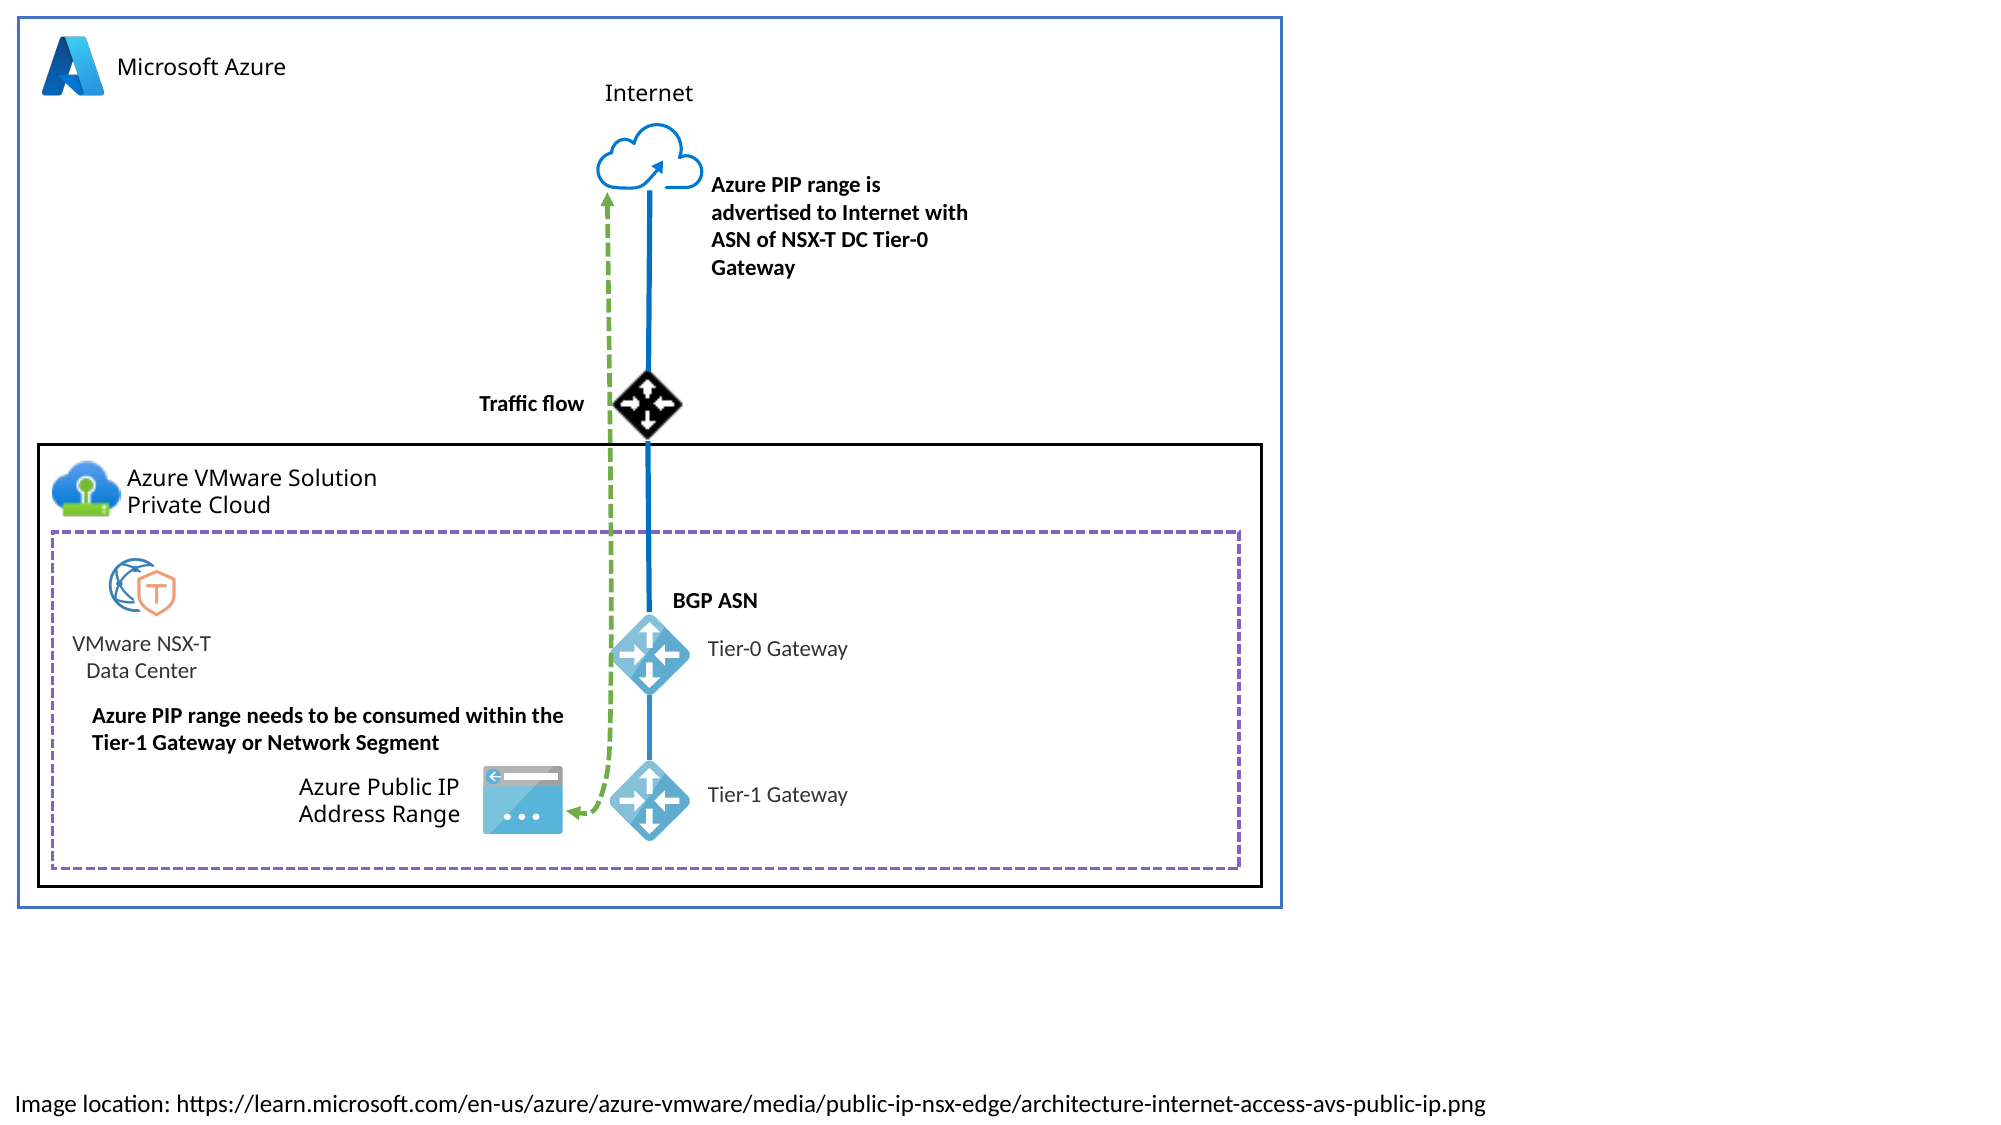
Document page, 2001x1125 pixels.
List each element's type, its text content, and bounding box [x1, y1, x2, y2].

text_box Image location: https://learn.microsoft.com/en-us/azure/azure-vmware/media/public-ip-nsx-edge/architecture-internet-access-avs-public-ip.png [0, 1080, 1670, 1125]
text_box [18, 17, 1282, 908]
picture [611, 368, 685, 442]
